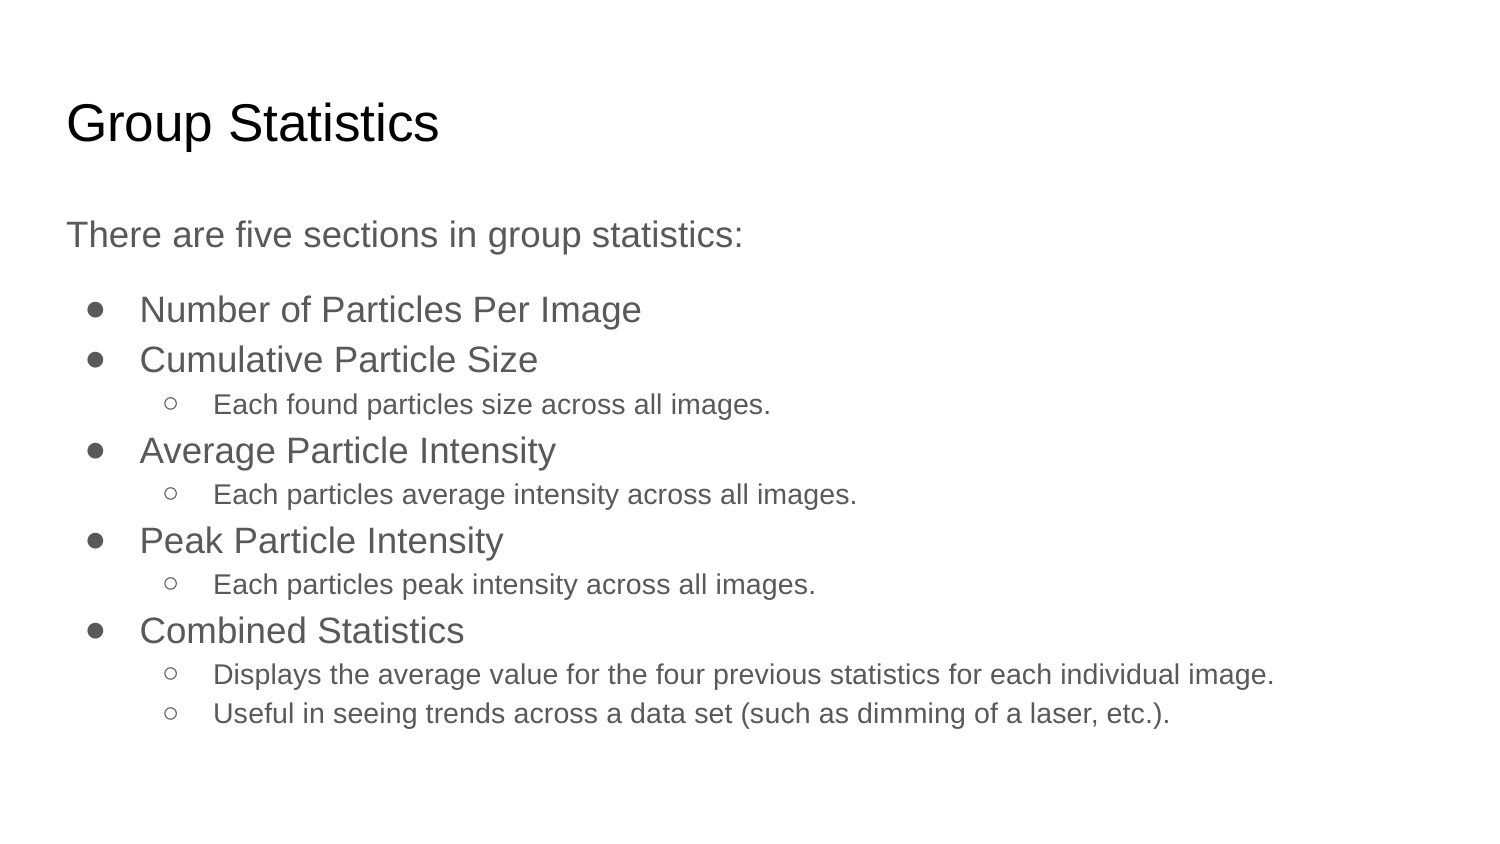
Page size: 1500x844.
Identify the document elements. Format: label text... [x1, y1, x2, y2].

title Group Statistics [51, 72, 1449, 167]
list There are five sections in group statistics: Number of Particles Per Image Cumulative Particle Size Each found particles size across all images. Average Particle Intensity Each particles average intensity across all images. Peak Particle Intensity Each particles peak intensity across all images. Combined Statistics Displays the average value for the four previous statistics for each individual image. Useful in seeing trends across a data set (such as dimming of a laser, etc.). [51, 189, 1449, 750]
